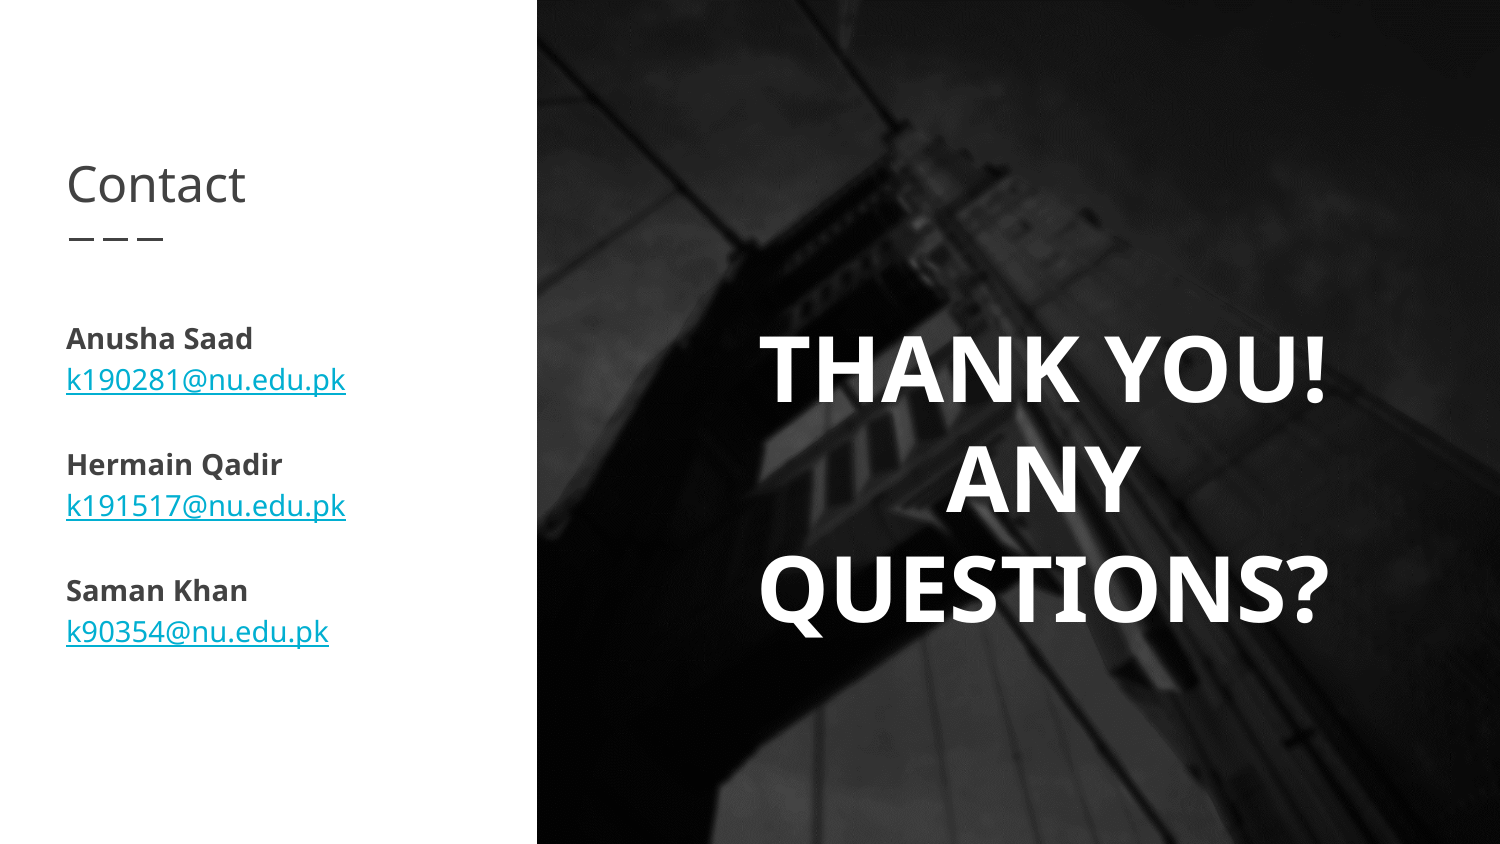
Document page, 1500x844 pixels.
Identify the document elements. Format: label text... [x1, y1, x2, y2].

title Contact [51, 103, 512, 228]
list Anusha Saad k190281@nu.edu.pk Hermain Qadir k191517@nu.edu.pk Saman Khan k90354@nu.edu.pk [51, 265, 512, 750]
picture [536, 0, 1500, 844]
